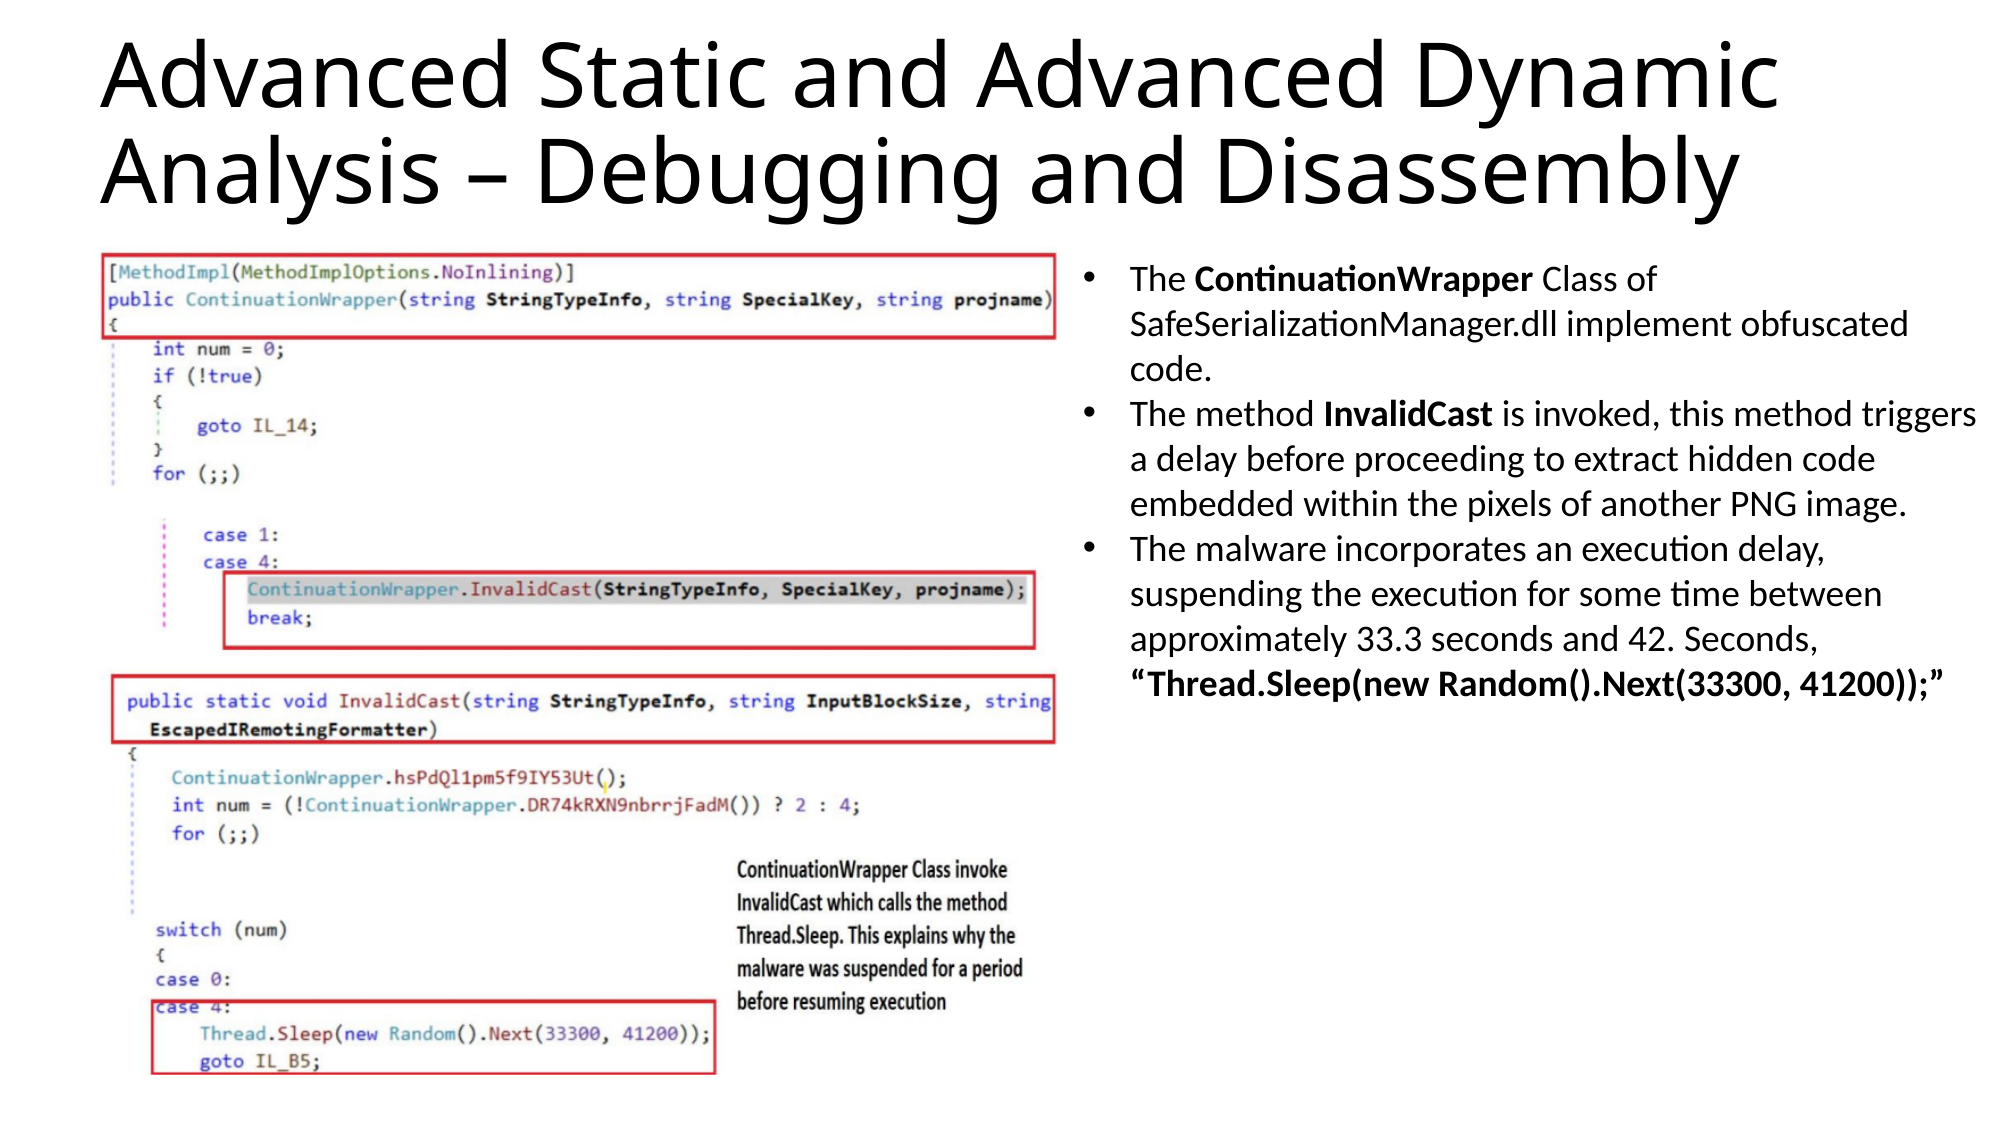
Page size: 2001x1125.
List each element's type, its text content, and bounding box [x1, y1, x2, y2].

picture [85, 246, 1069, 1098]
text_box The ContinuationWrapper Class of SafeSerializationManager.dll implement obfuscated code. The method InvalidCast is invoked, this method triggers a delay before proceeding to extract hidden code embedded within the pixels of another PNG image. The malware incorporates an execution delay, suspending the execution for some time between approximately 33.3 seconds and 42. Seconds, “Thread.Sleep(new Random().Next(33300, 41200));” [1069, 246, 2000, 712]
title Advanced Static and Advanced Dynamic Analysis – Debugging and Disassembly [85, 20, 1825, 233]
